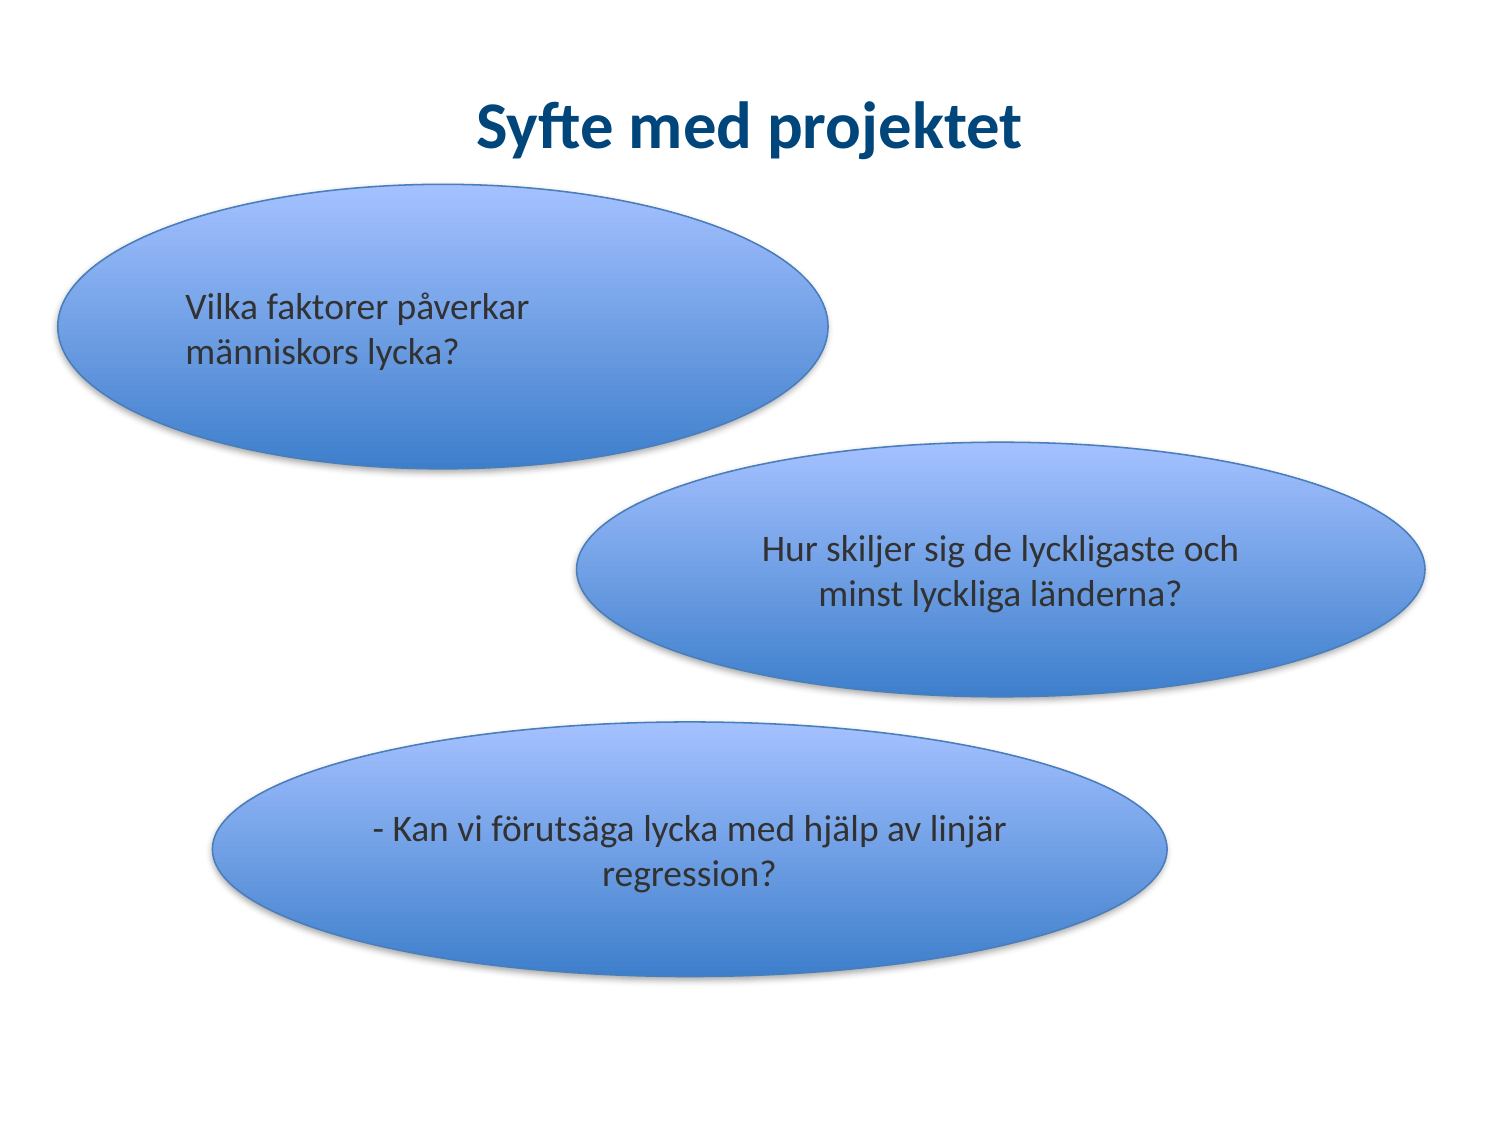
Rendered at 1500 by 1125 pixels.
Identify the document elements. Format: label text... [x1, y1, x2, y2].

text_box Hur skiljer sig de lyckligaste och minst lyckliga länderna? [575, 441, 1426, 698]
text_box Vilka faktorer påverkar människors lycka? [56, 183, 829, 470]
text_box Syfte med projektet [461, 74, 1039, 170]
text_box - Kan vi förutsäga lycka med hjälp av linjär regression? [211, 721, 1168, 978]
